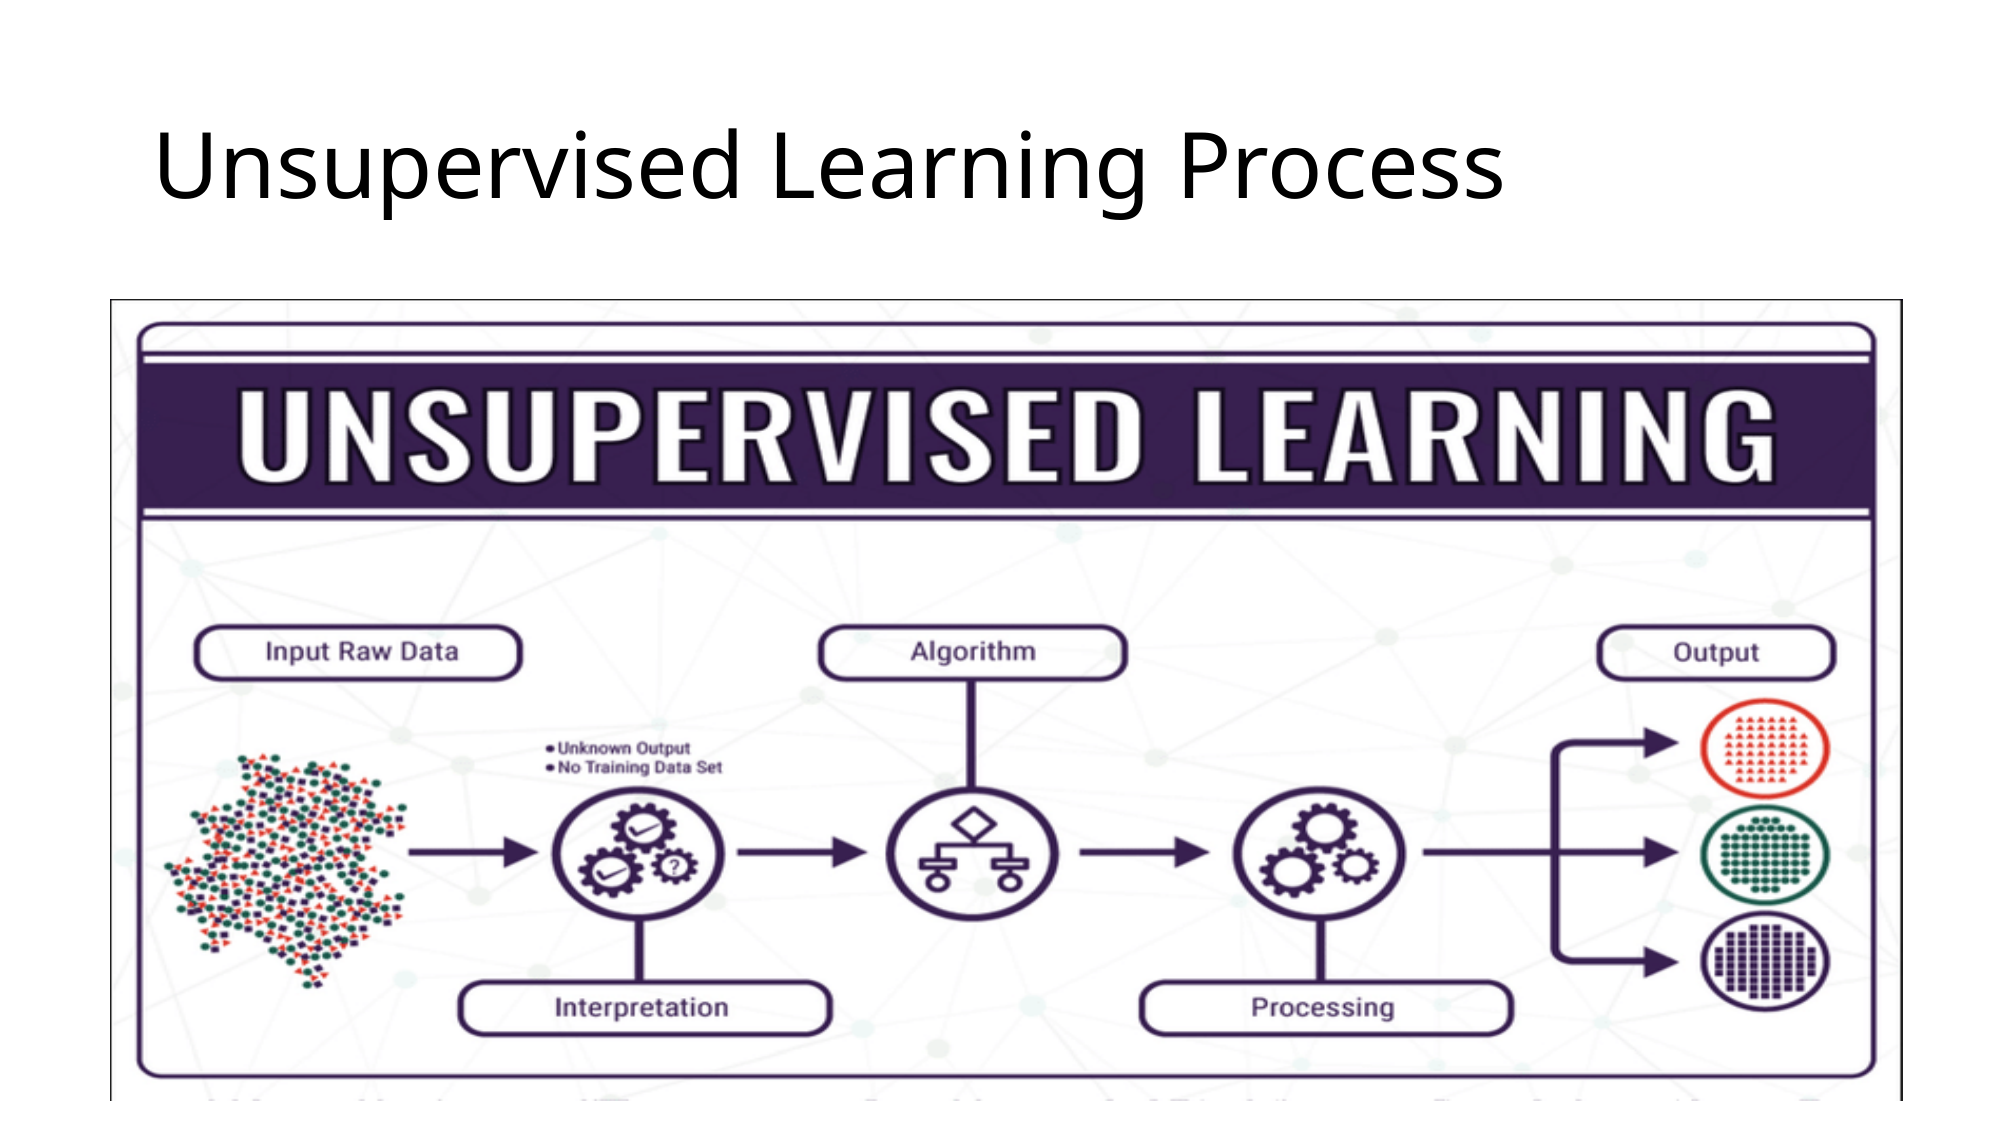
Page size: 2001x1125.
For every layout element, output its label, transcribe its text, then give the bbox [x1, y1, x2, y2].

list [109, 299, 1903, 1101]
title Unsupervised Learning Process [137, 59, 1863, 278]
